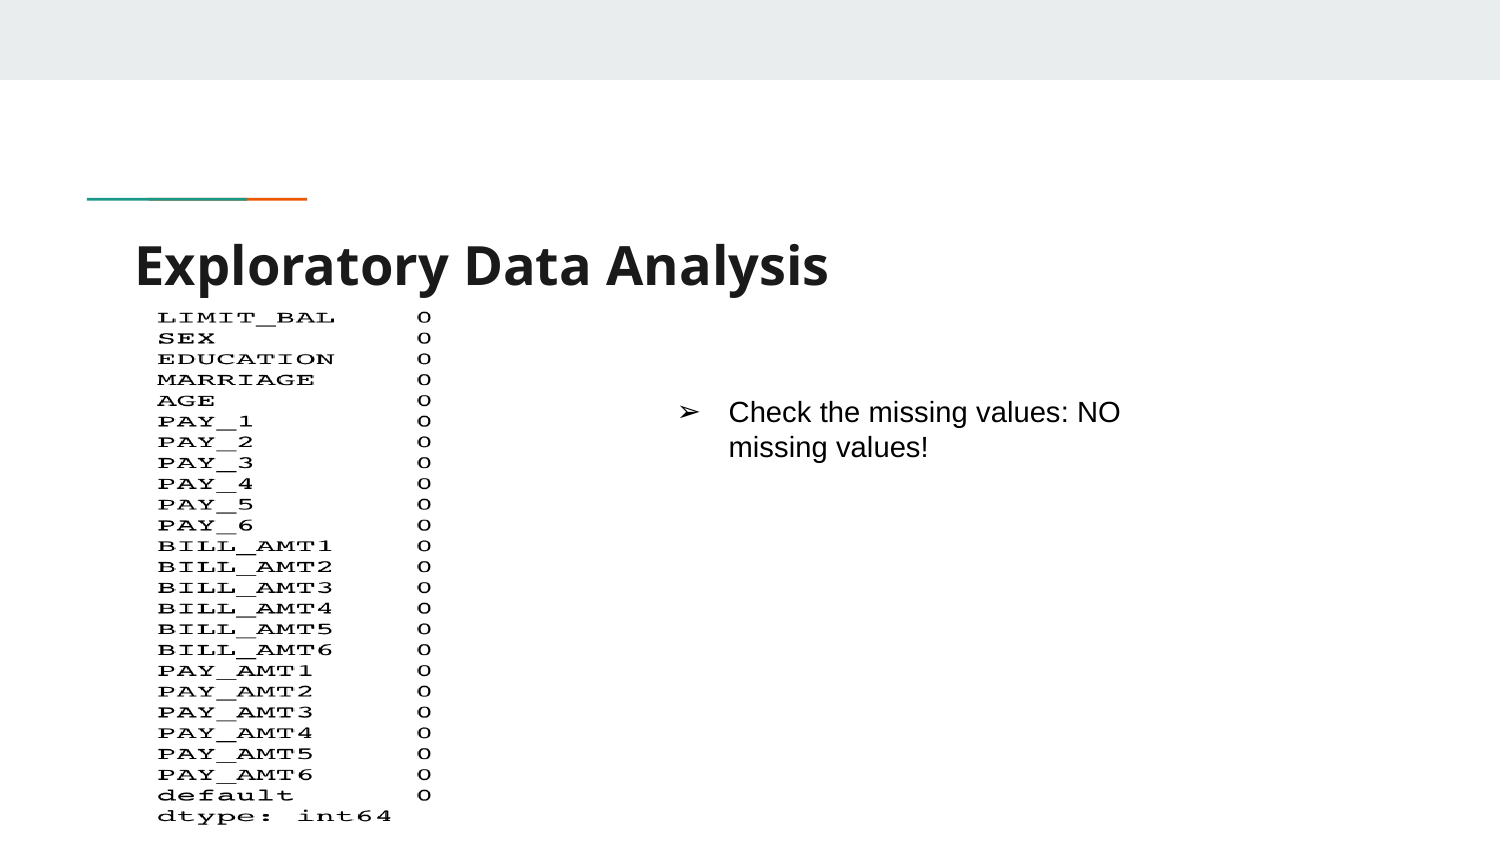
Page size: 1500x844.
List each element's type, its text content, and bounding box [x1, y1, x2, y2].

title Exploratory Data Analysis [119, 216, 1381, 305]
picture [142, 303, 478, 832]
text_box Check the missing values: NO missing values! [638, 378, 1214, 733]
